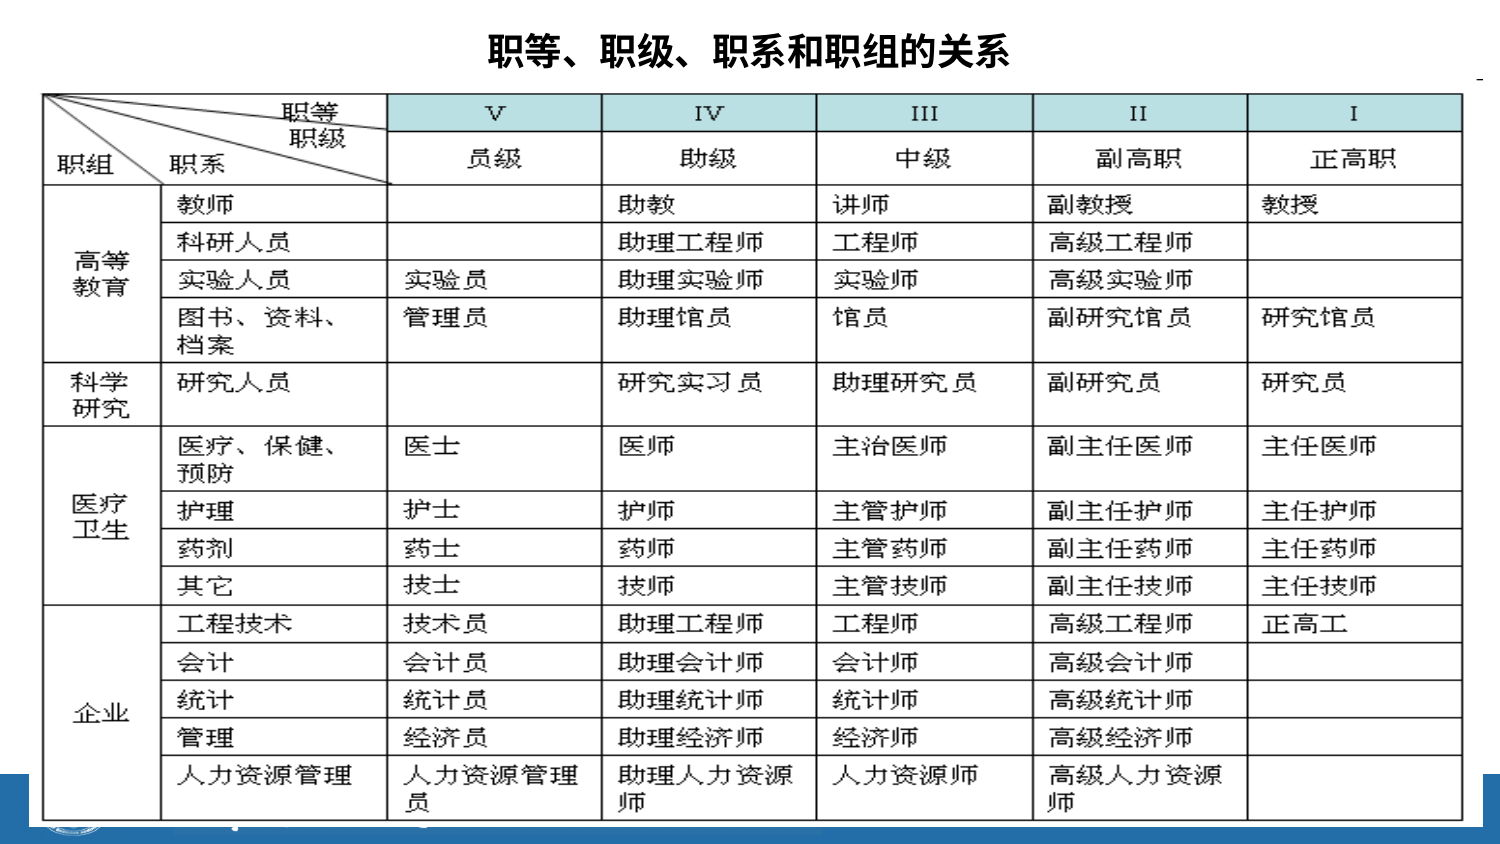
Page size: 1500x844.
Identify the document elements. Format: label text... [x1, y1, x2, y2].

picture [0, 79, 1500, 844]
text_box 职等、职级、职系和职组的关系 [336, 20, 1164, 77]
